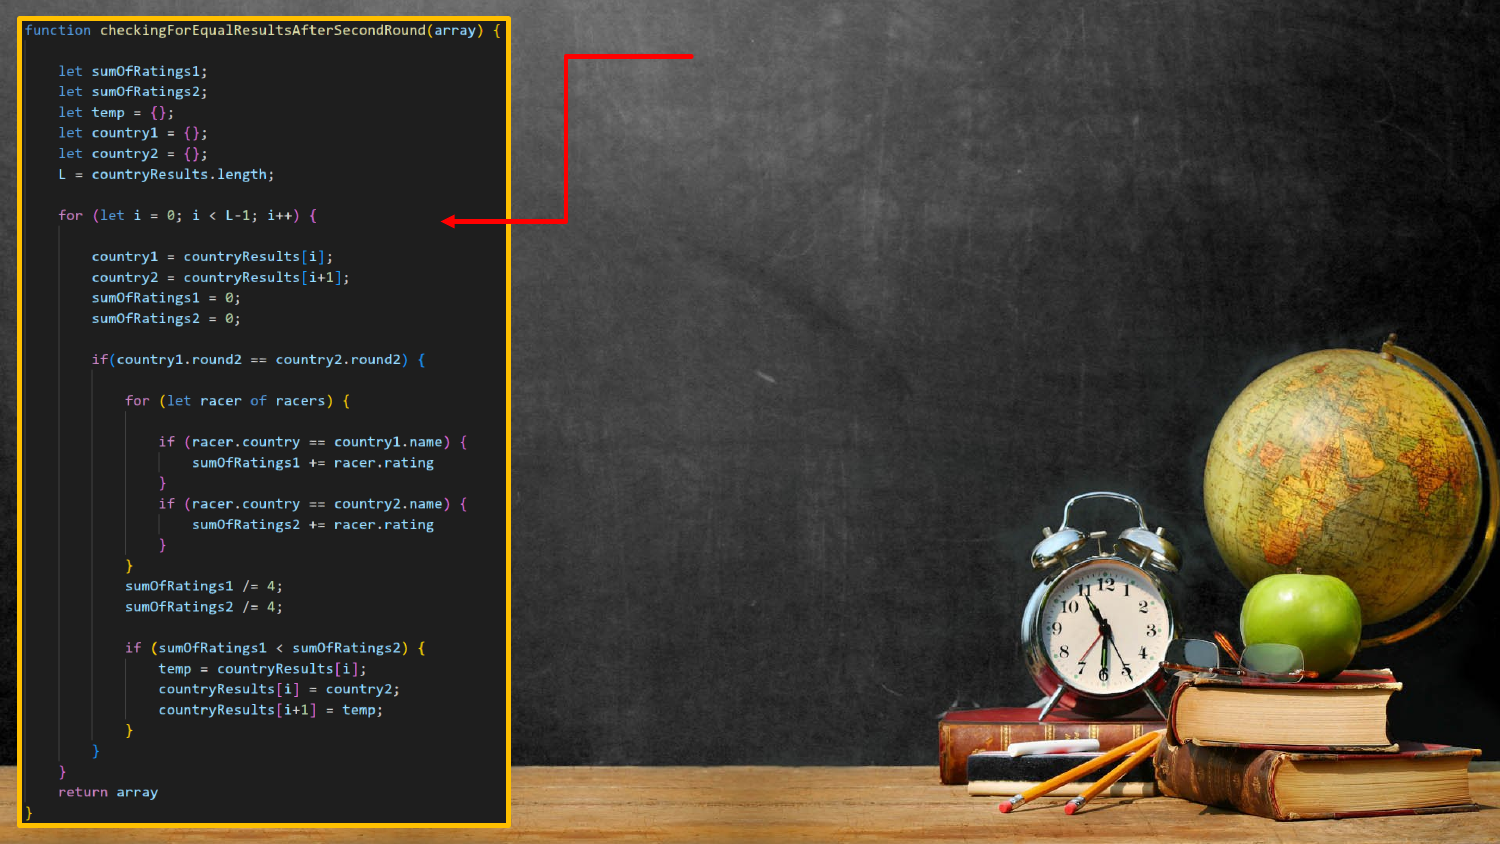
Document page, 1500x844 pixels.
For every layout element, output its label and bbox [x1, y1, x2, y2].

picture [0, 0, 1500, 844]
text_box [440, 55, 692, 222]
